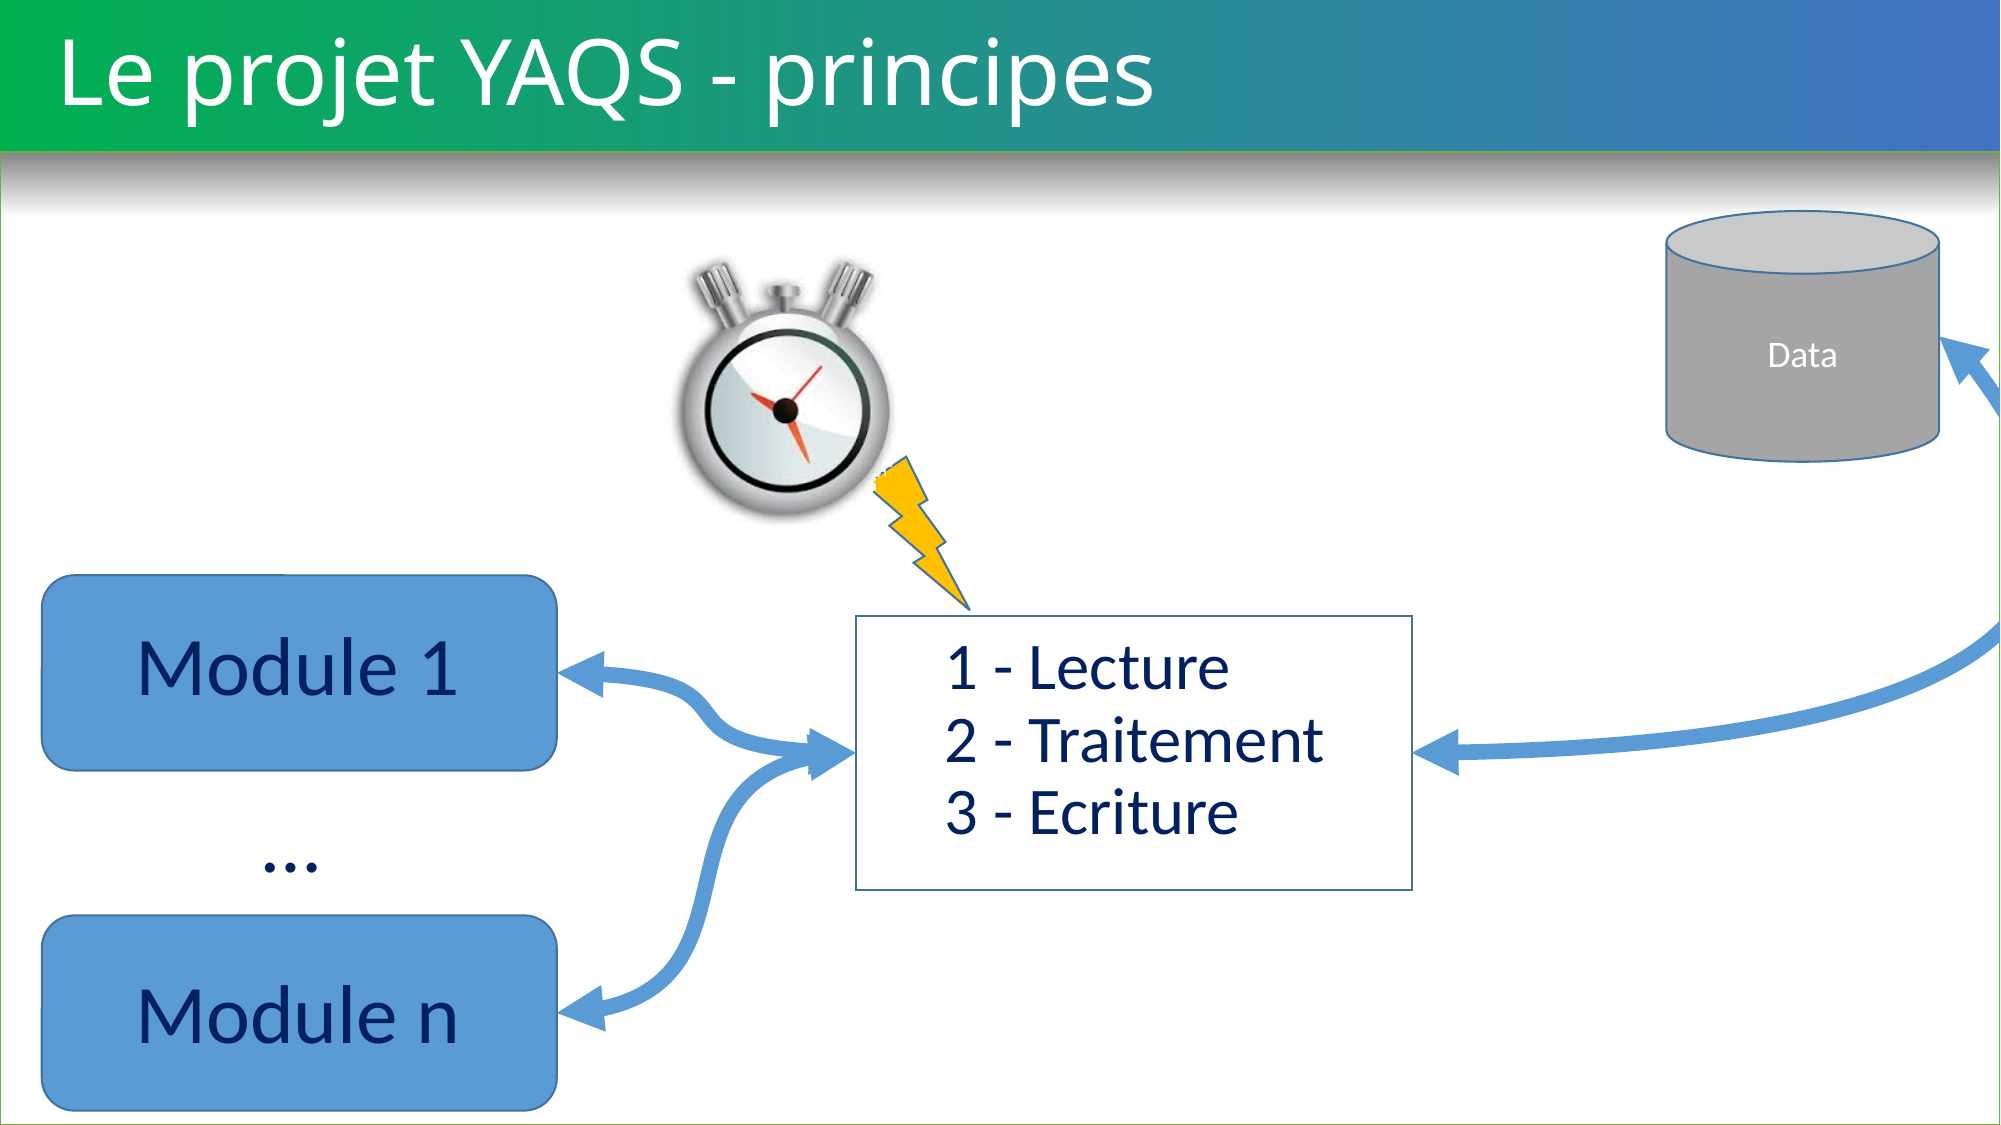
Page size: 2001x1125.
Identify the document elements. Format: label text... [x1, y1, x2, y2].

title Le projet YAQS - principes [41, 0, 1955, 152]
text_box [556, 752, 856, 1013]
text_box 2 - Traitement [930, 688, 1406, 760]
text_box … [125, 781, 457, 897]
text_box 3 - Ecriture [929, 760, 1406, 856]
text_box [855, 615, 1413, 891]
picture [647, 248, 927, 528]
text_box [890, 514, 971, 612]
text_box 1 - Lecture [929, 615, 1406, 711]
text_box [1461, 411, 1753, 803]
text_box Module n [69, 952, 526, 1068]
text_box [556, 672, 856, 752]
text_box Data [1665, 209, 1941, 463]
text_box [40, 914, 558, 1112]
text_box [40, 574, 558, 772]
text_box Module 1 [69, 604, 526, 720]
